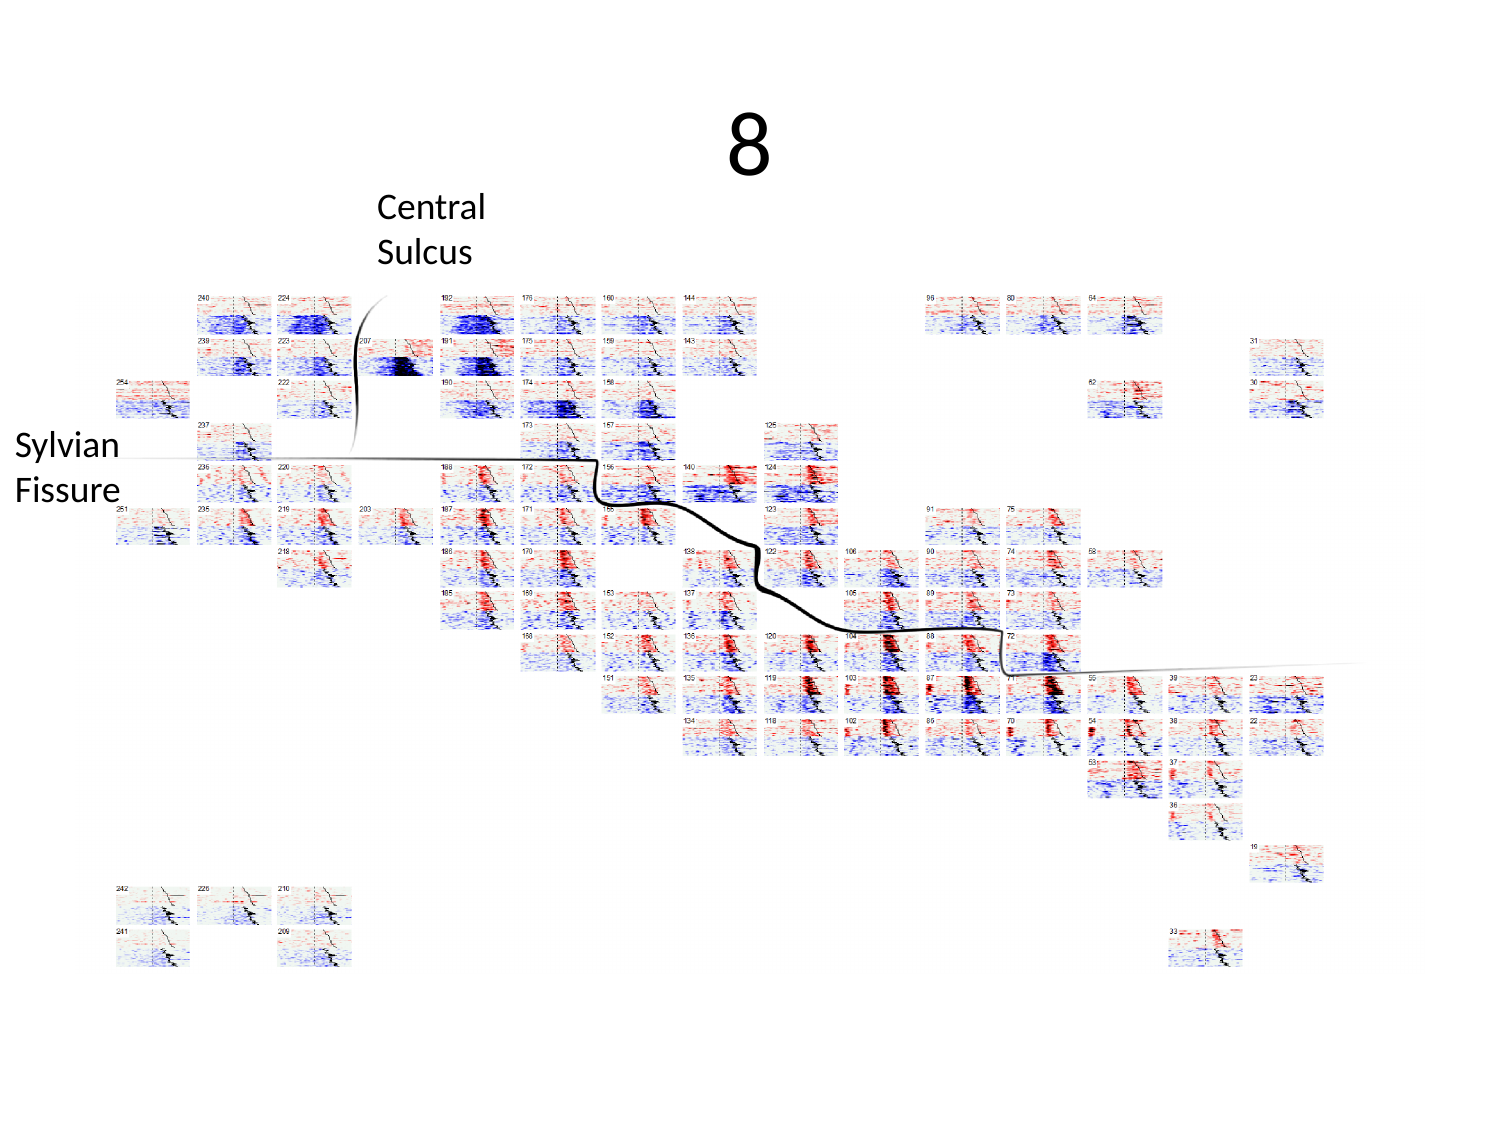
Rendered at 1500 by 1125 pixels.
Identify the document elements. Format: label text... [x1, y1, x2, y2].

text_box Sylvian Fissure [0, 412, 69, 518]
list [74, 293, 1426, 974]
title 8 [75, 45, 1425, 233]
text_box Central Sulcus [362, 174, 513, 280]
